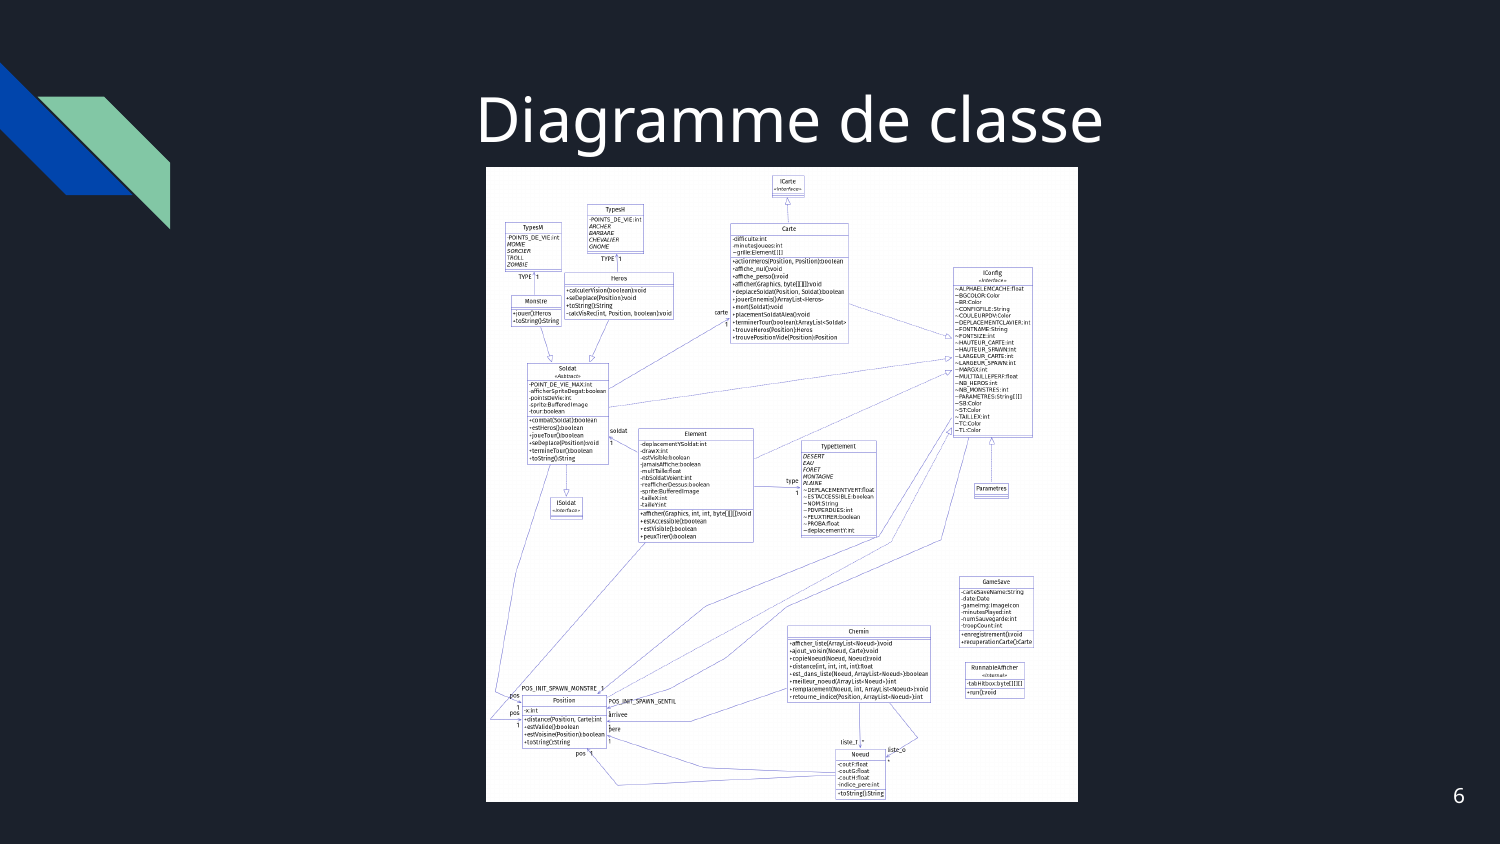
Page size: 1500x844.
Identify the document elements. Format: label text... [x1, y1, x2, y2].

title Diagramme de classe [212, 64, 1368, 215]
picture [485, 167, 1078, 803]
slide_number ‹#› [1389, 764, 1480, 830]
